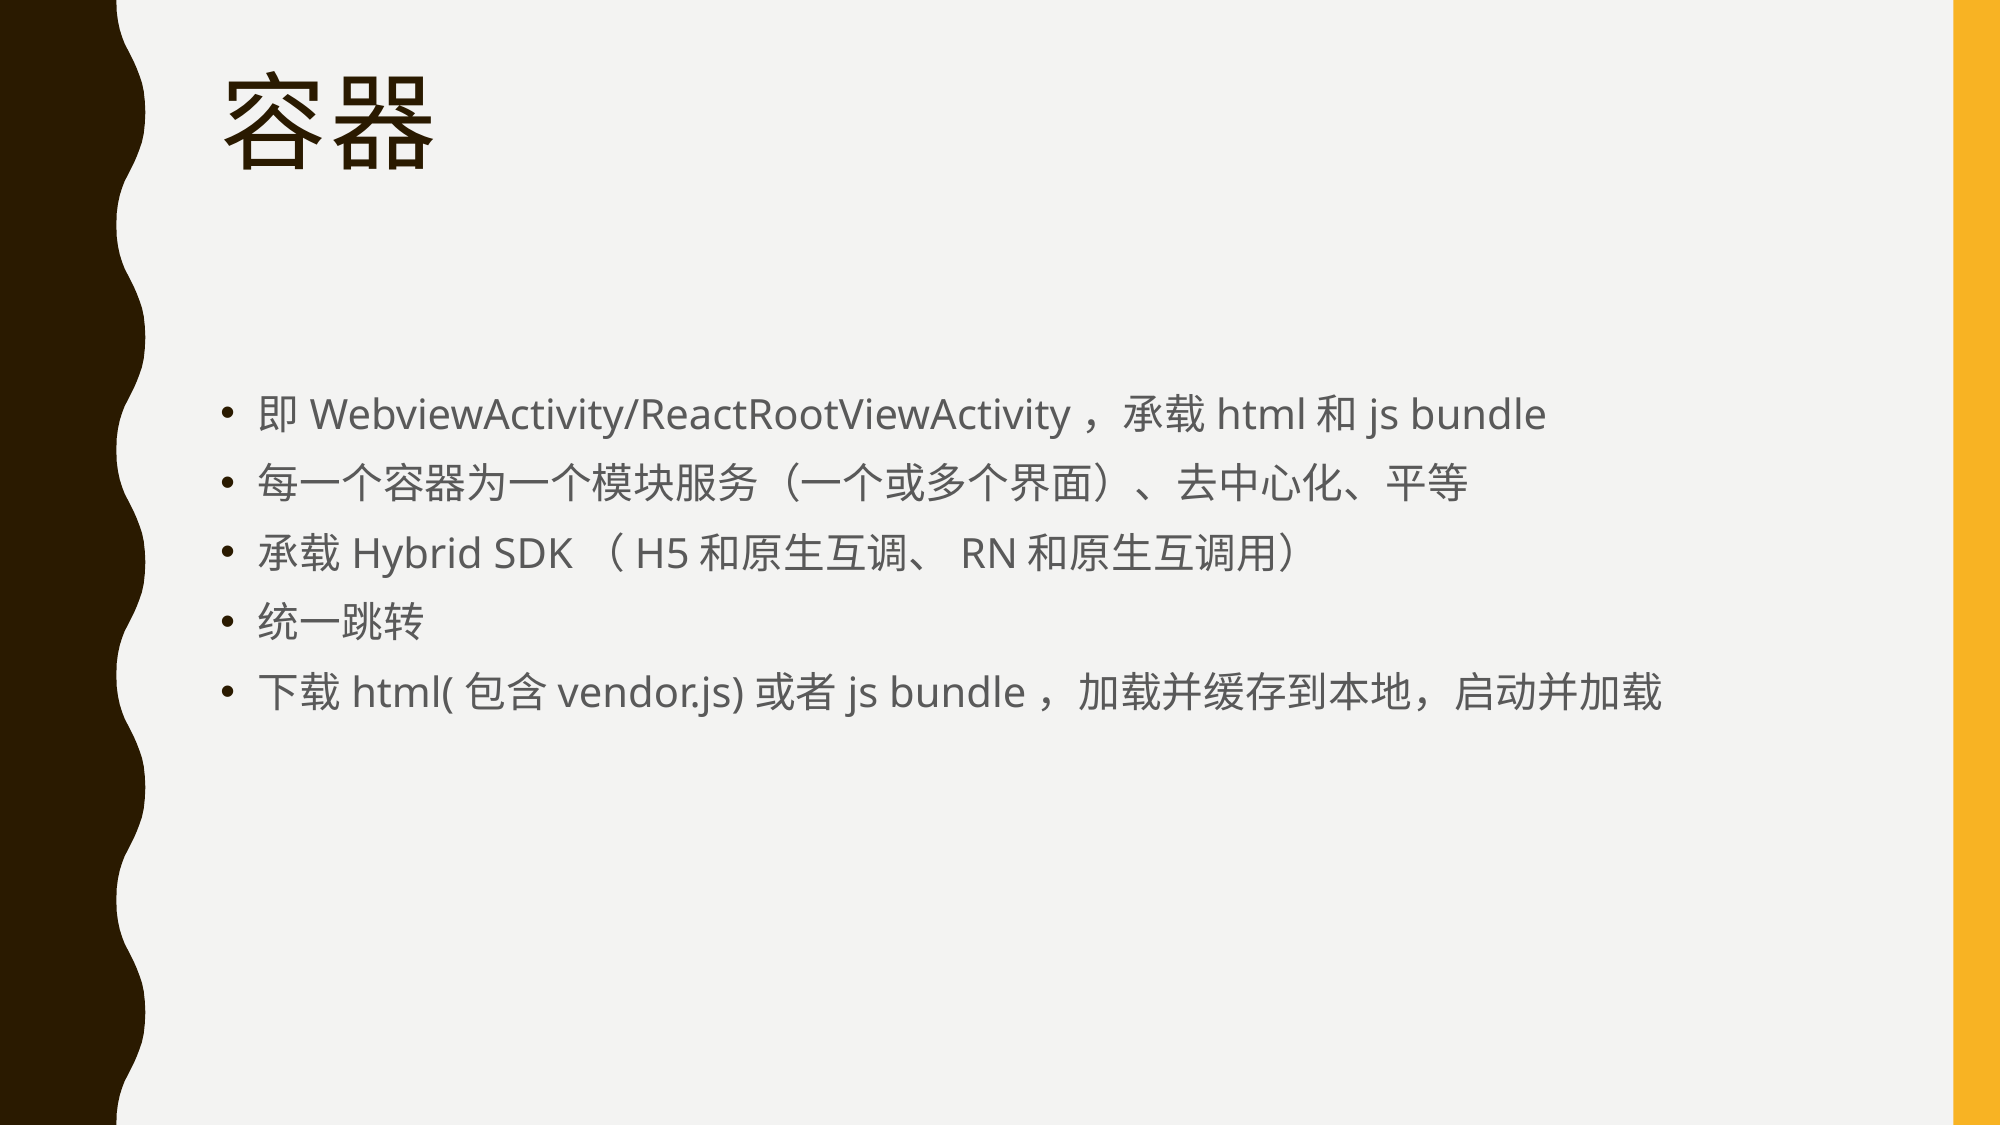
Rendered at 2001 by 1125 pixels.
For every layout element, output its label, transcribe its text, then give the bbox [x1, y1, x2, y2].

title 容器 [205, 62, 1875, 308]
list 即WebviewActivity/ReactRootViewActivity，承载html和js bundle 每一个容器为一个模块服务（一个或多个界面）、去中心化、平等 承载Hybrid SDK（H5和原生互调、RN和原生互调用） 统一跳转 下载html(包含vendor.js)或者js bundle，加载并缓存到本地，启动并加载 [205, 375, 1875, 965]
